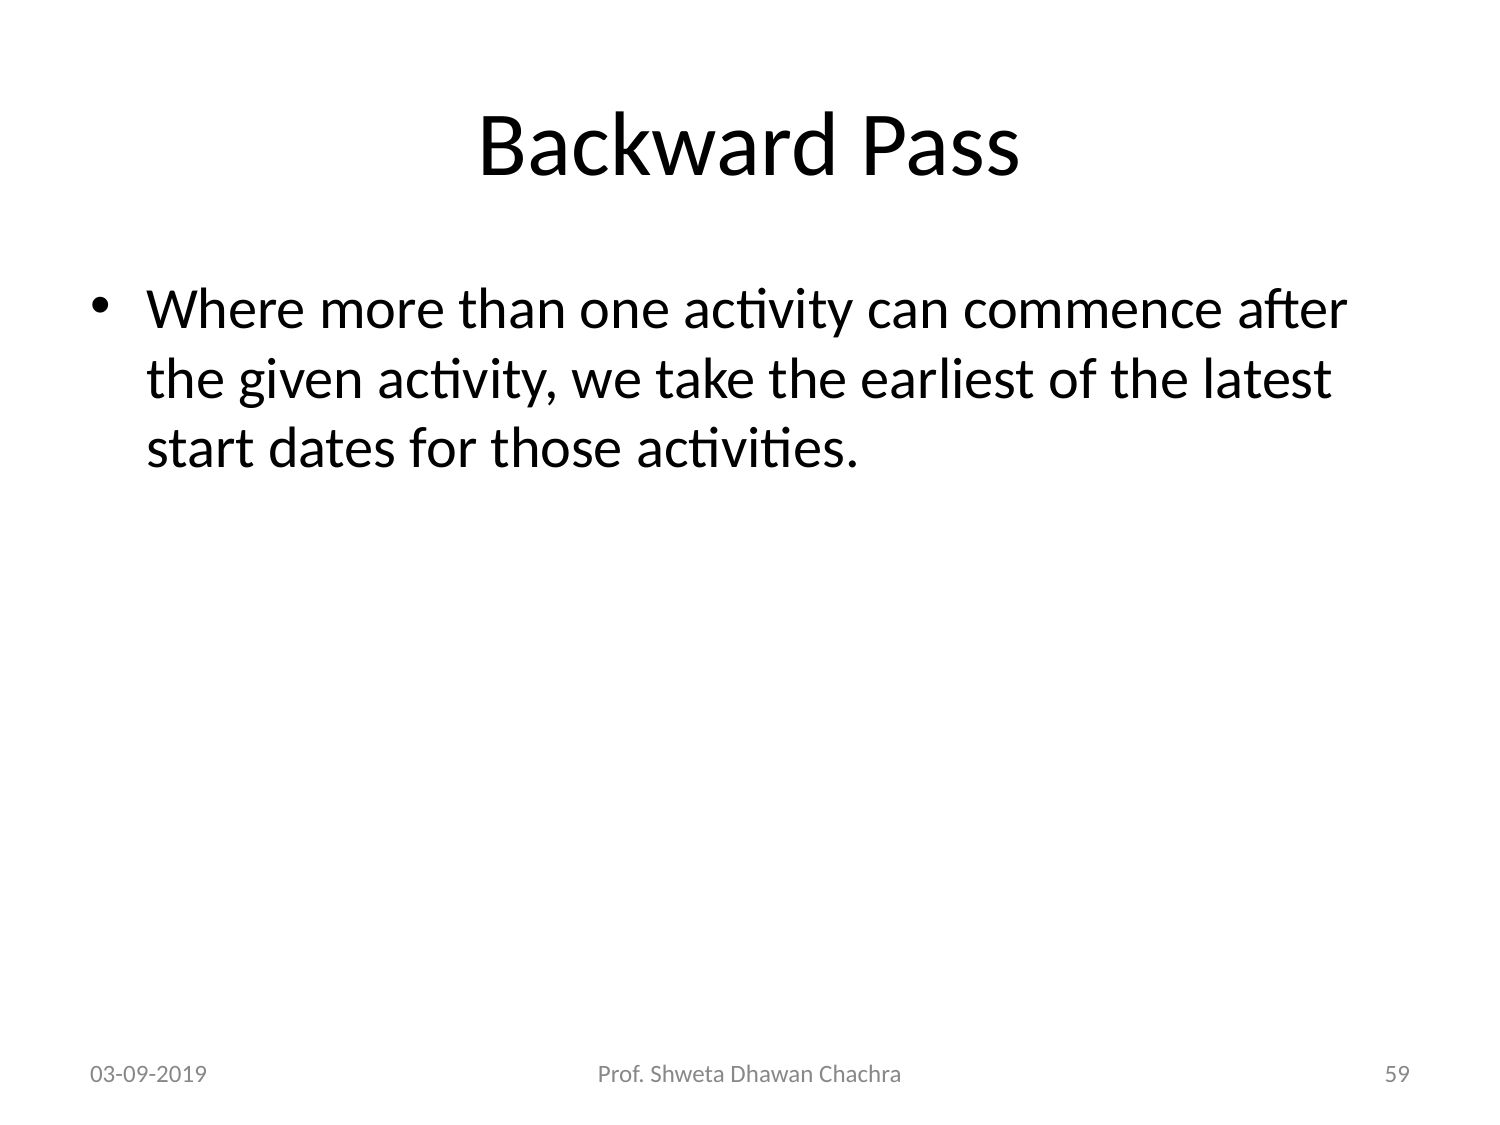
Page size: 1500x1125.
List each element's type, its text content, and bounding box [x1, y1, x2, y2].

slide_number ‹#› [1074, 1042, 1425, 1103]
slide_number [75, 1042, 425, 1103]
list Where more than one activity can commence after the given activity, we take the earliest of the latest start dates for those activities. [75, 262, 1425, 1005]
title Backward Pass [75, 45, 1425, 233]
footer Prof. Shweta Dhawan Chachra [512, 1042, 988, 1103]
